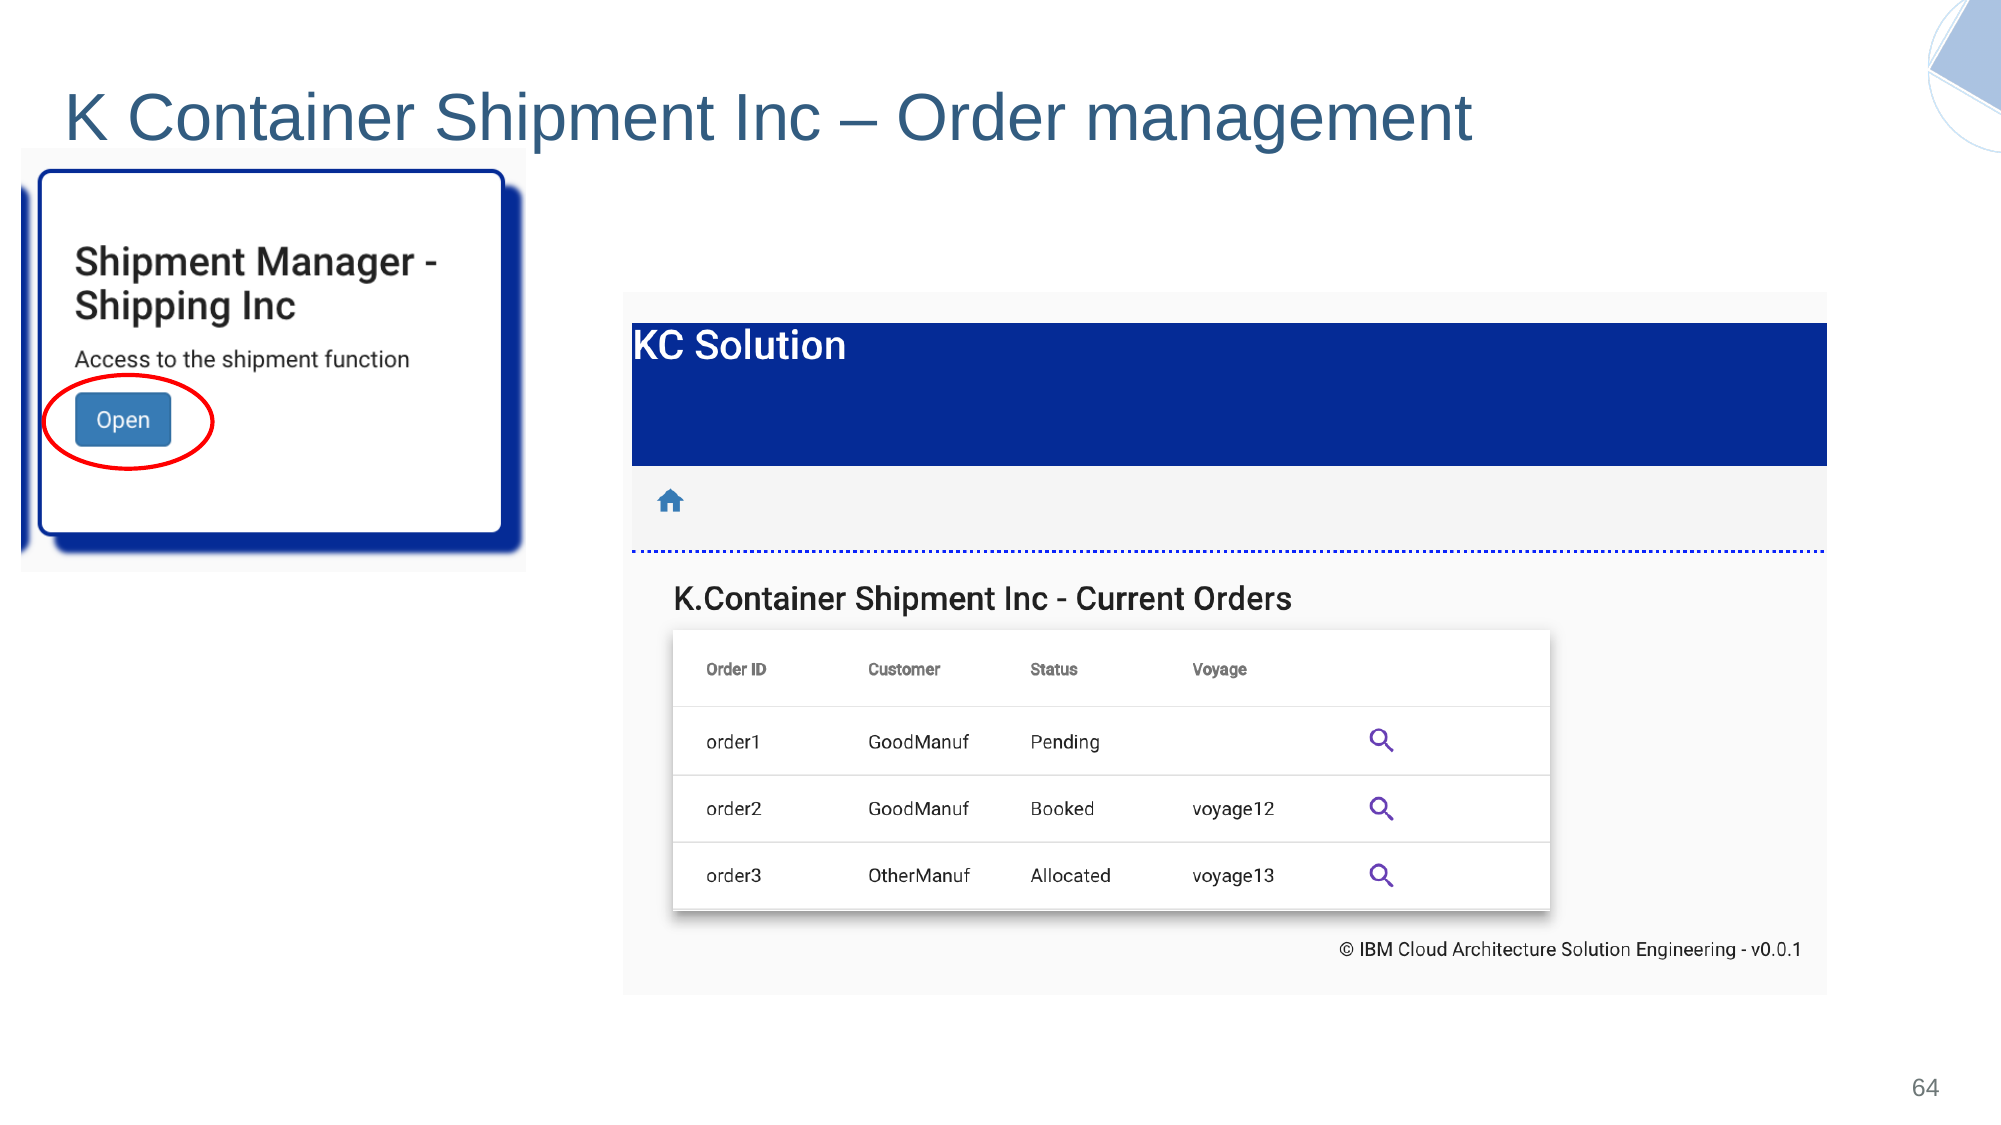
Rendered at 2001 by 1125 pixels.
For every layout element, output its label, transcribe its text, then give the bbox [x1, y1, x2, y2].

title K Container Shipment Inc – Order management [64, 9, 1850, 155]
text_box [1924, 0, 2001, 154]
picture [623, 292, 1827, 996]
picture [21, 148, 527, 573]
slide_number 64 [1867, 1056, 1955, 1117]
